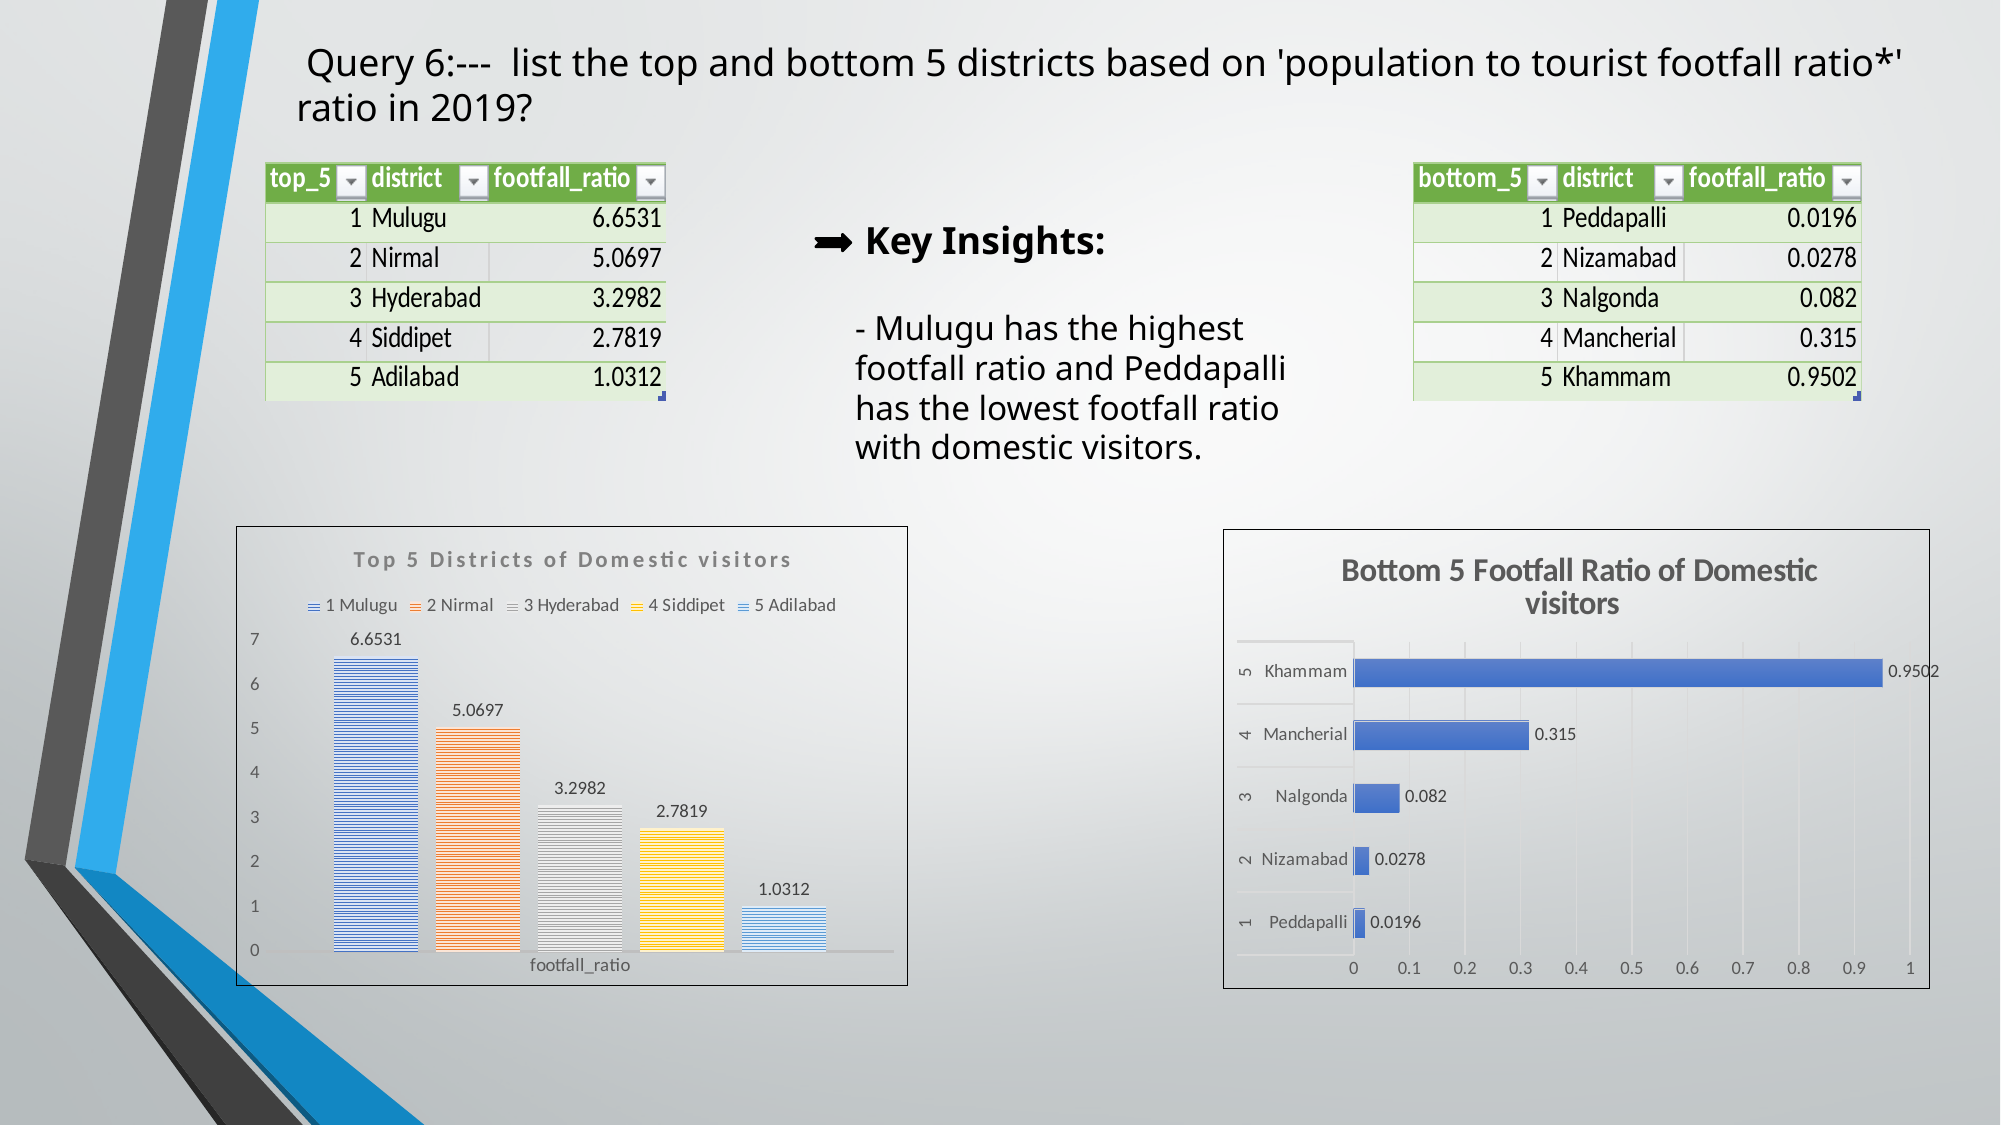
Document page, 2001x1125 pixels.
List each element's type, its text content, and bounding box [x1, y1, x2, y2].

chart [1222, 529, 1940, 989]
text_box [264, 161, 668, 403]
text_box Key Insights: - Mulugu has the highest footfall ratio and Peddapalli has the lowest footfall ratio with domestic visitors. [840, 209, 1304, 475]
text_box Query 6:--- list the top and bottom 5 districts based on 'population to tourist footfall ratio*' ratio in 2019? [281, 32, 1940, 137]
text_box [814, 233, 853, 253]
chart [236, 526, 908, 986]
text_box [1412, 161, 1863, 403]
